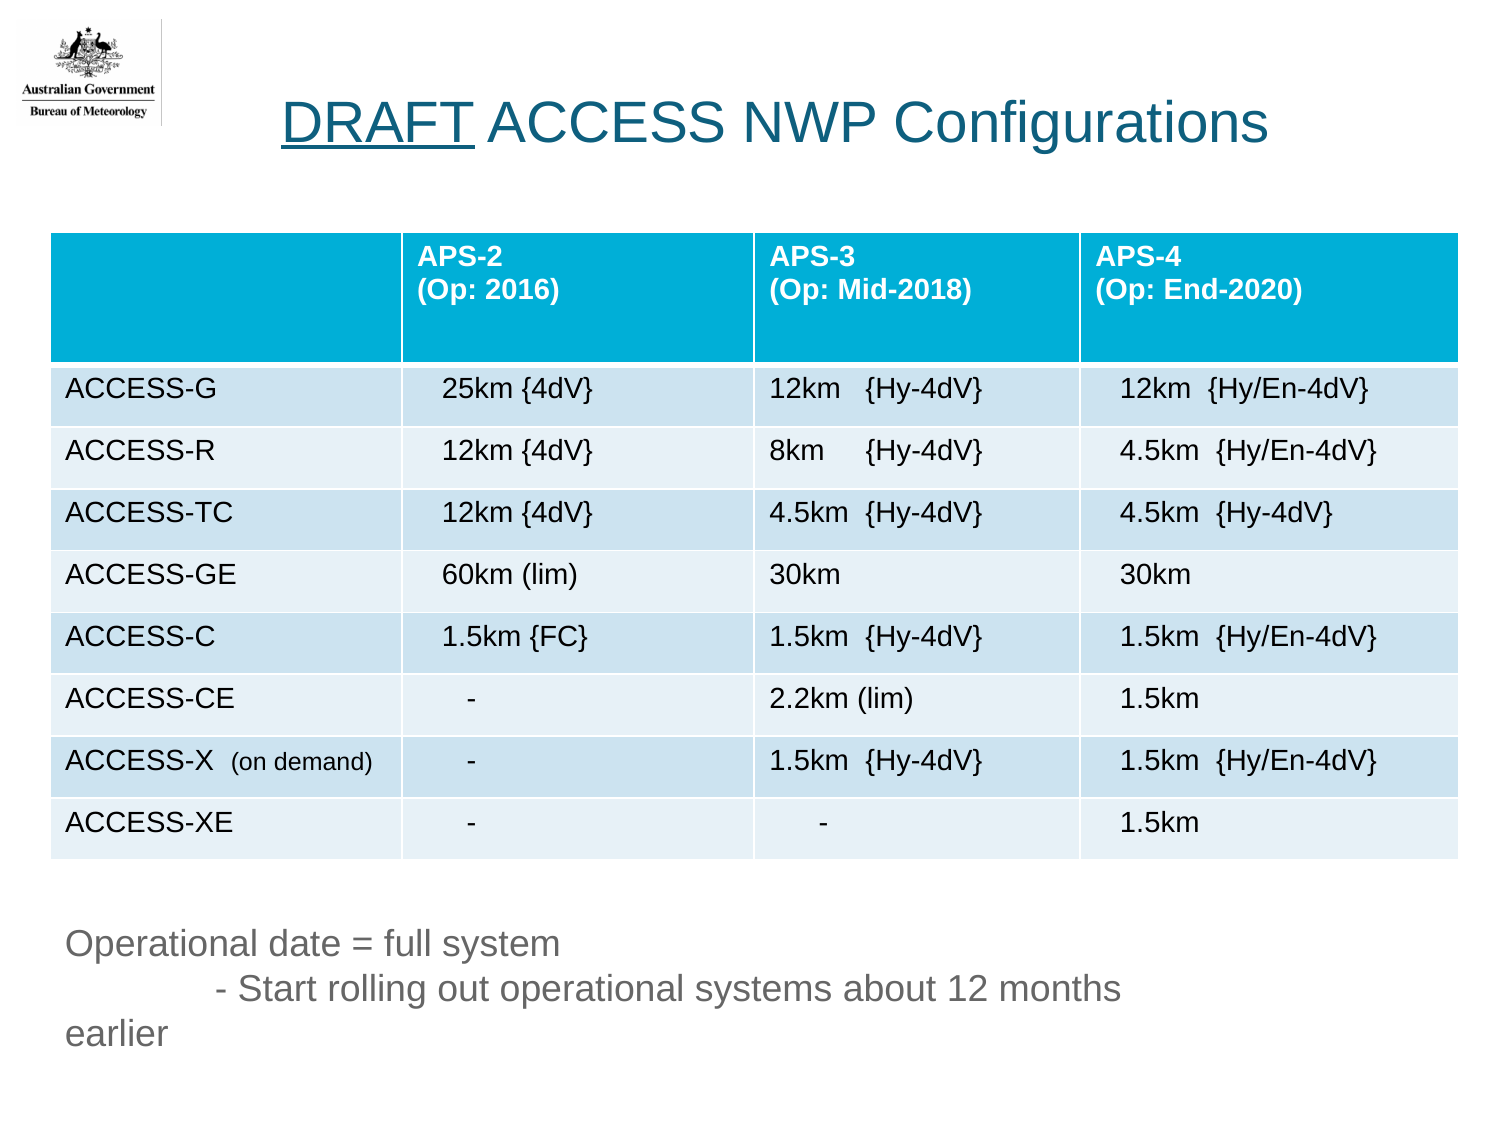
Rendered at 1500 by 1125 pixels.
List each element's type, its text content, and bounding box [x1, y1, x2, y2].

table_header [51, 233, 401, 362]
table_cell ACCESS-GE [51, 551, 401, 612]
table_cell 30km [1081, 551, 1458, 612]
table_cell 1.5km {FC} [403, 613, 753, 673]
picture [16, 19, 162, 126]
table_cell ACCESS-R [51, 428, 401, 488]
table_cell 12km {Hy/En-4dV} [1081, 368, 1458, 426]
table_cell ACCESS-G [51, 368, 401, 426]
table_cell - [403, 737, 753, 797]
table_cell ACCESS-C [51, 613, 401, 673]
title DRAFT ACCESS NWP Configurations [240, 25, 1312, 213]
table_cell ACCESS-X (on demand) [51, 737, 401, 797]
table_cell 4.5km {Hy/En-4dV} [1081, 428, 1458, 488]
table_cell 4.5km {Hy-4dV} [1081, 490, 1458, 550]
table_header APS-4 (Op: End-2020) [1081, 233, 1458, 362]
table_cell 60km (lim) [403, 551, 753, 612]
table_cell 12km {4dV} [403, 490, 753, 550]
table_cell 30km [755, 551, 1079, 612]
table_cell 25km {4dV} [403, 368, 753, 426]
table_header APS-3 (Op: Mid-2018) [755, 233, 1079, 362]
text_box Operational date = full system - Start rolling out operational systems about 12 months earlier [49, 911, 1224, 1061]
table_cell 1.5km {Hy/En-4dV} [1081, 737, 1458, 797]
table_cell - [755, 799, 1079, 859]
table_cell 1.5km [1081, 675, 1458, 735]
table_cell 1.5km {Hy-4dV} [755, 613, 1079, 673]
table_cell ACCESS-XE [51, 799, 401, 859]
table_cell 12km {Hy-4dV} [755, 368, 1079, 426]
table_cell 1.5km {Hy-4dV} [755, 737, 1079, 797]
table_header APS-2 (Op: 2016) [403, 233, 753, 362]
table_cell 1.5km [1081, 799, 1458, 859]
table_cell 4.5km {Hy-4dV} [755, 490, 1079, 550]
table_cell 1.5km {Hy/En-4dV} [1081, 613, 1458, 673]
table_cell 2.2km (lim) [755, 675, 1079, 735]
table_cell - [403, 675, 753, 735]
table_cell ACCESS-TC [51, 490, 401, 550]
table_cell 8km {Hy-4dV} [755, 428, 1079, 488]
table_cell - [403, 799, 753, 859]
table_cell ACCESS-CE [51, 675, 401, 735]
table_cell 12km {4dV} [403, 428, 753, 488]
